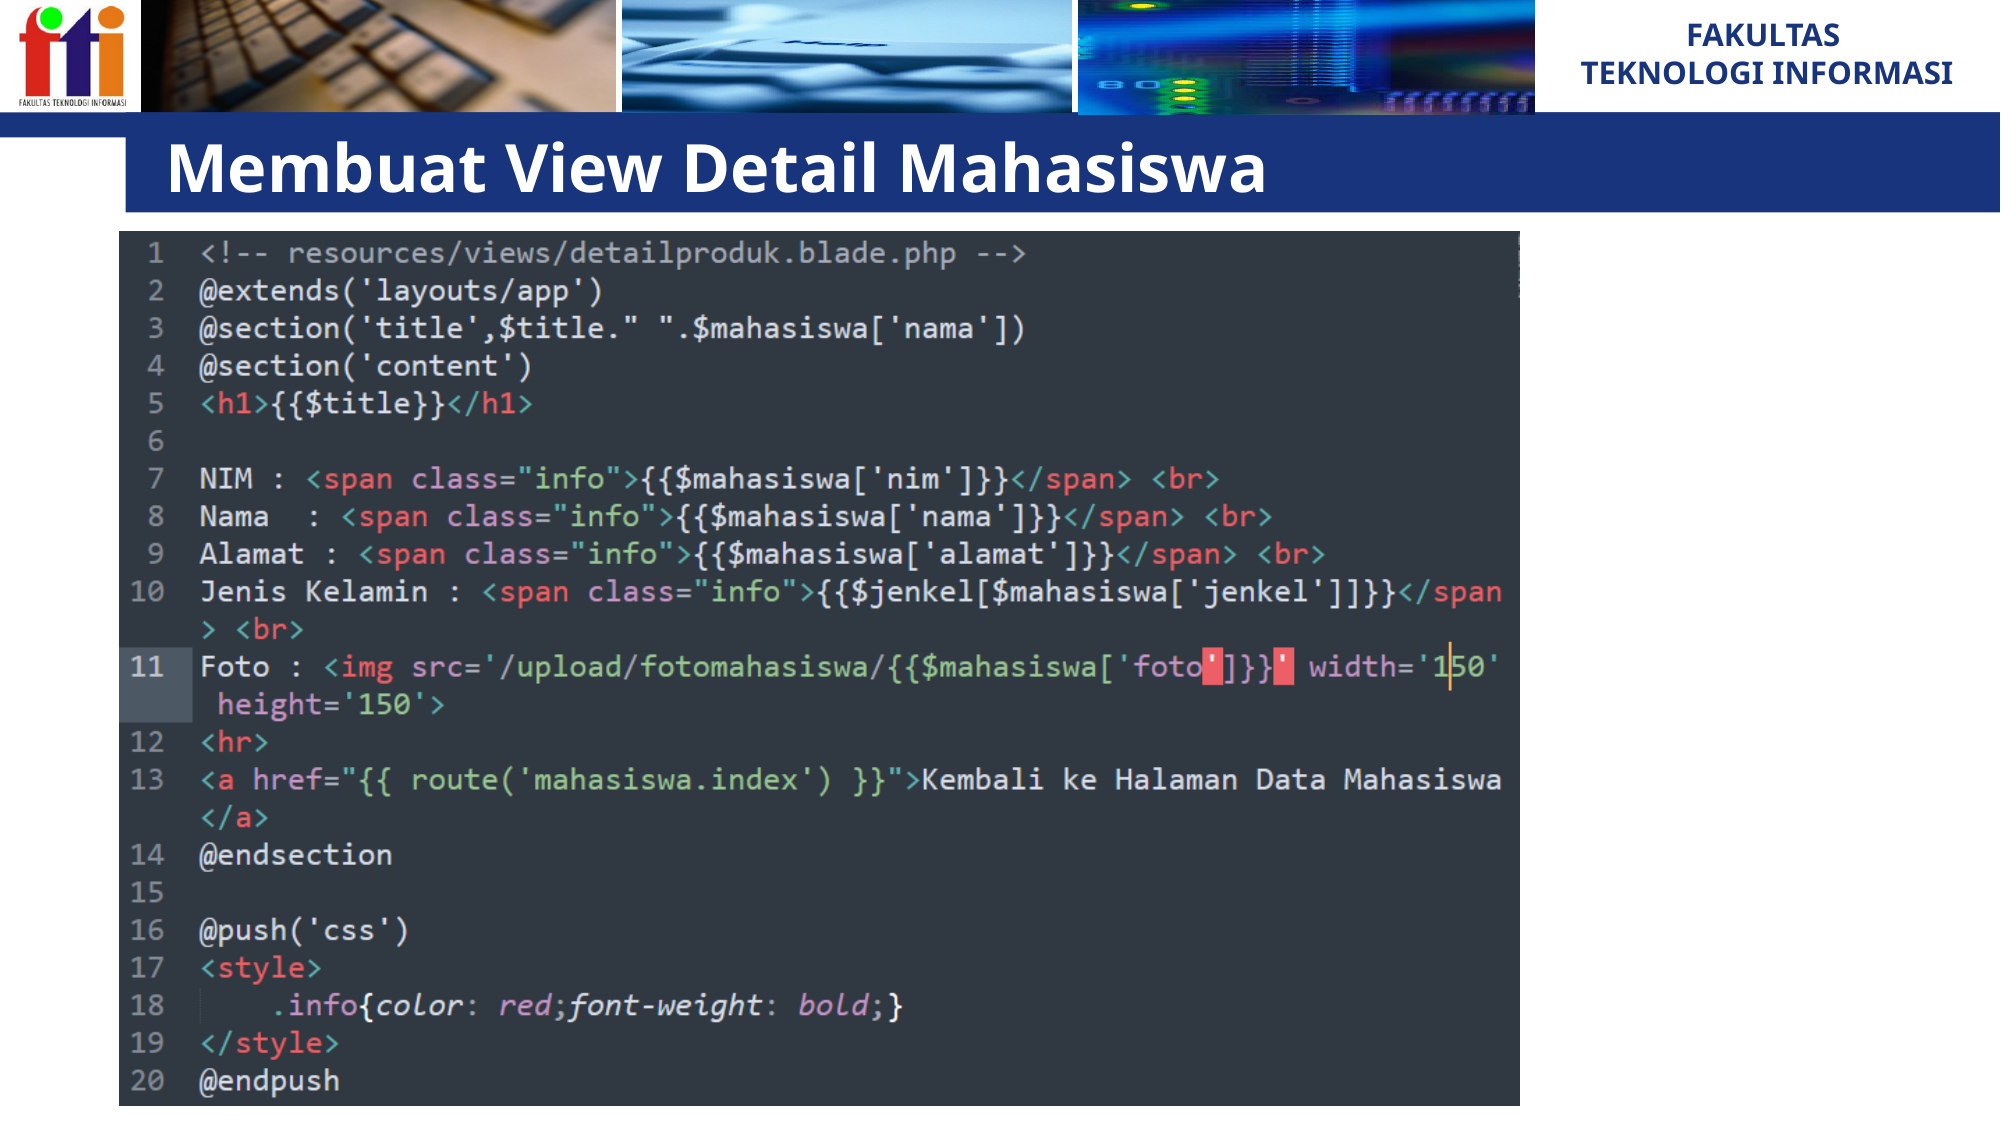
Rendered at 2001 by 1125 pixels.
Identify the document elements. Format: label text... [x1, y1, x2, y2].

picture [622, 0, 1072, 113]
title Membuat View Detail Mahasiswa [149, 119, 1934, 213]
picture [141, 0, 616, 112]
picture [19, 6, 126, 106]
picture [1078, 0, 1535, 115]
picture [119, 231, 1520, 1107]
